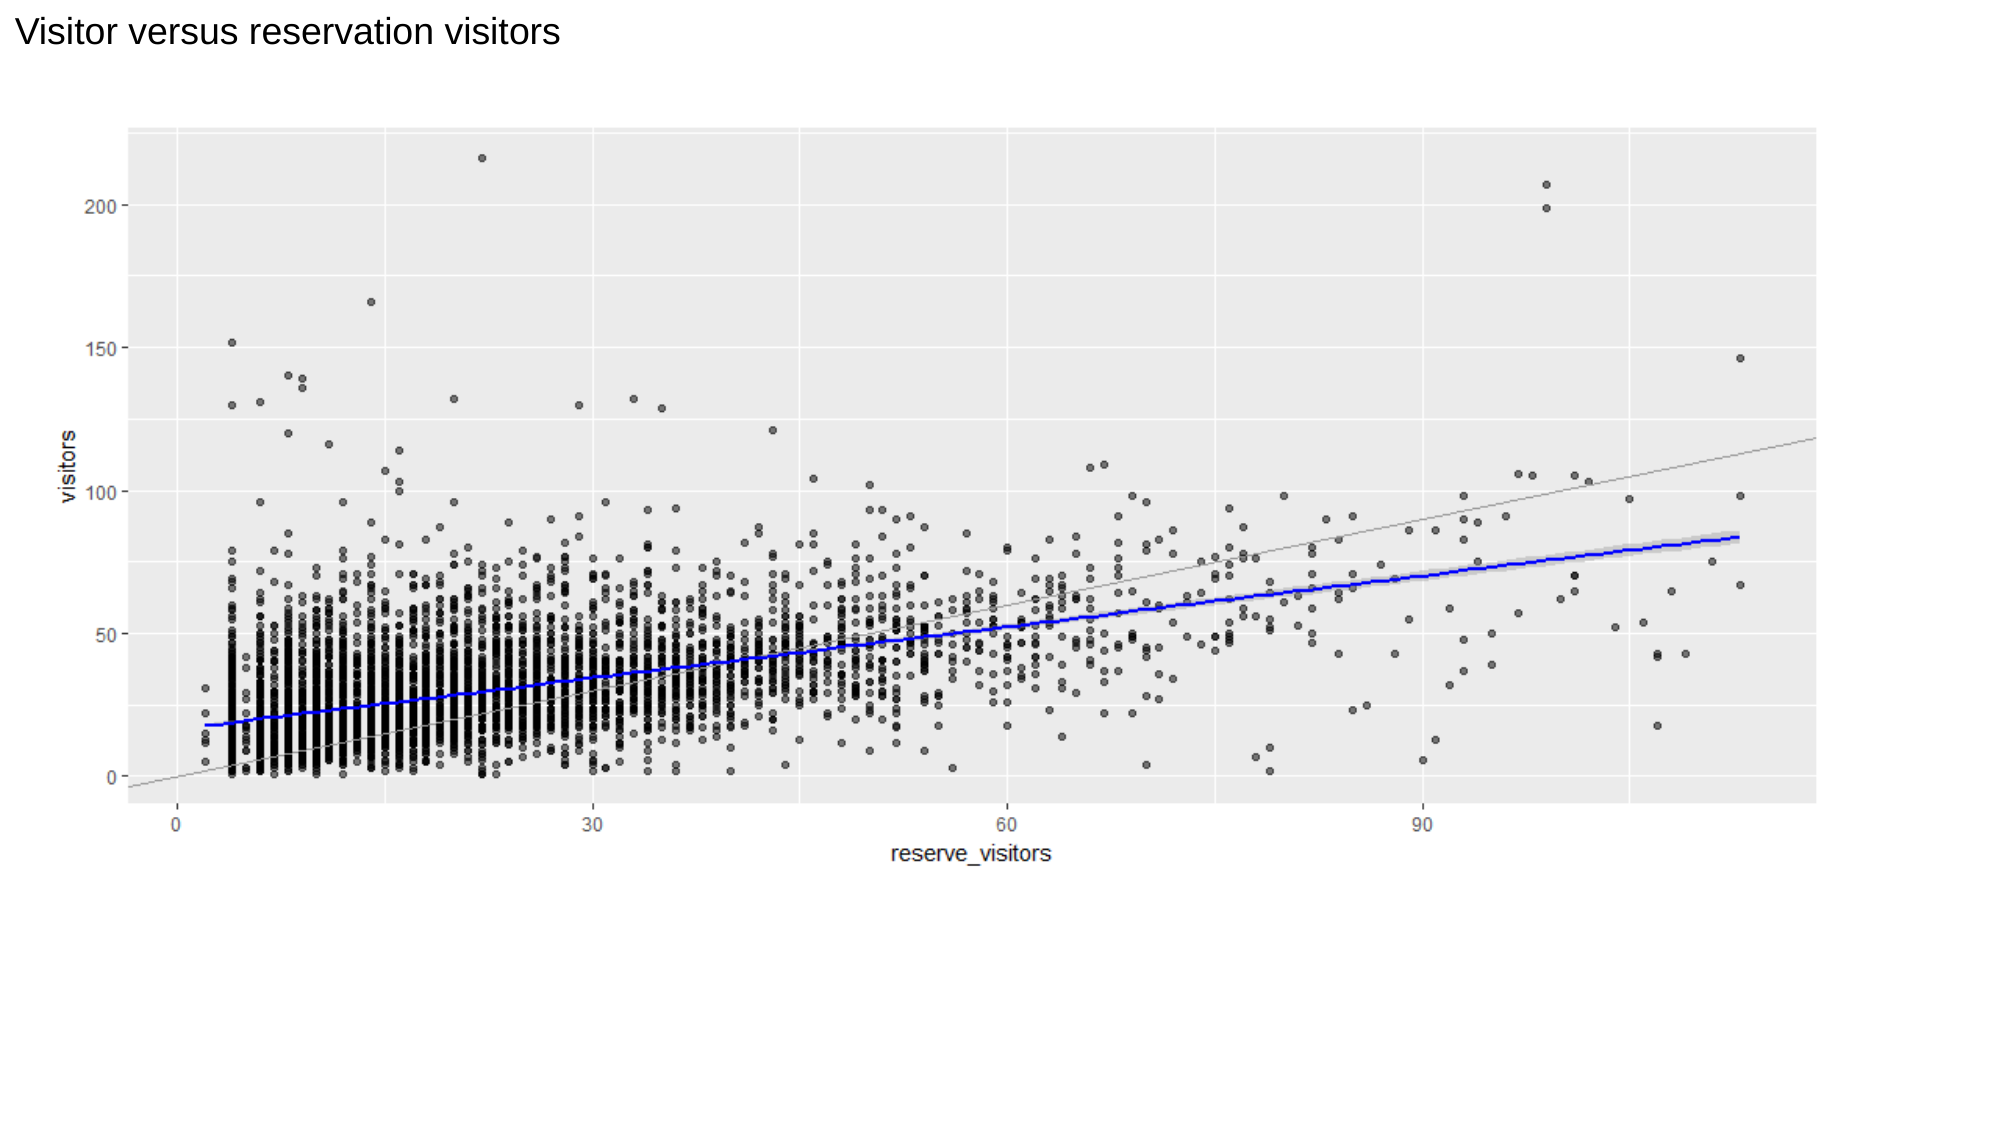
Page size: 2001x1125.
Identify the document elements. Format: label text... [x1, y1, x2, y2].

text_box Visitor versus reservation visitors [0, 0, 1266, 60]
picture [44, 117, 1829, 877]
